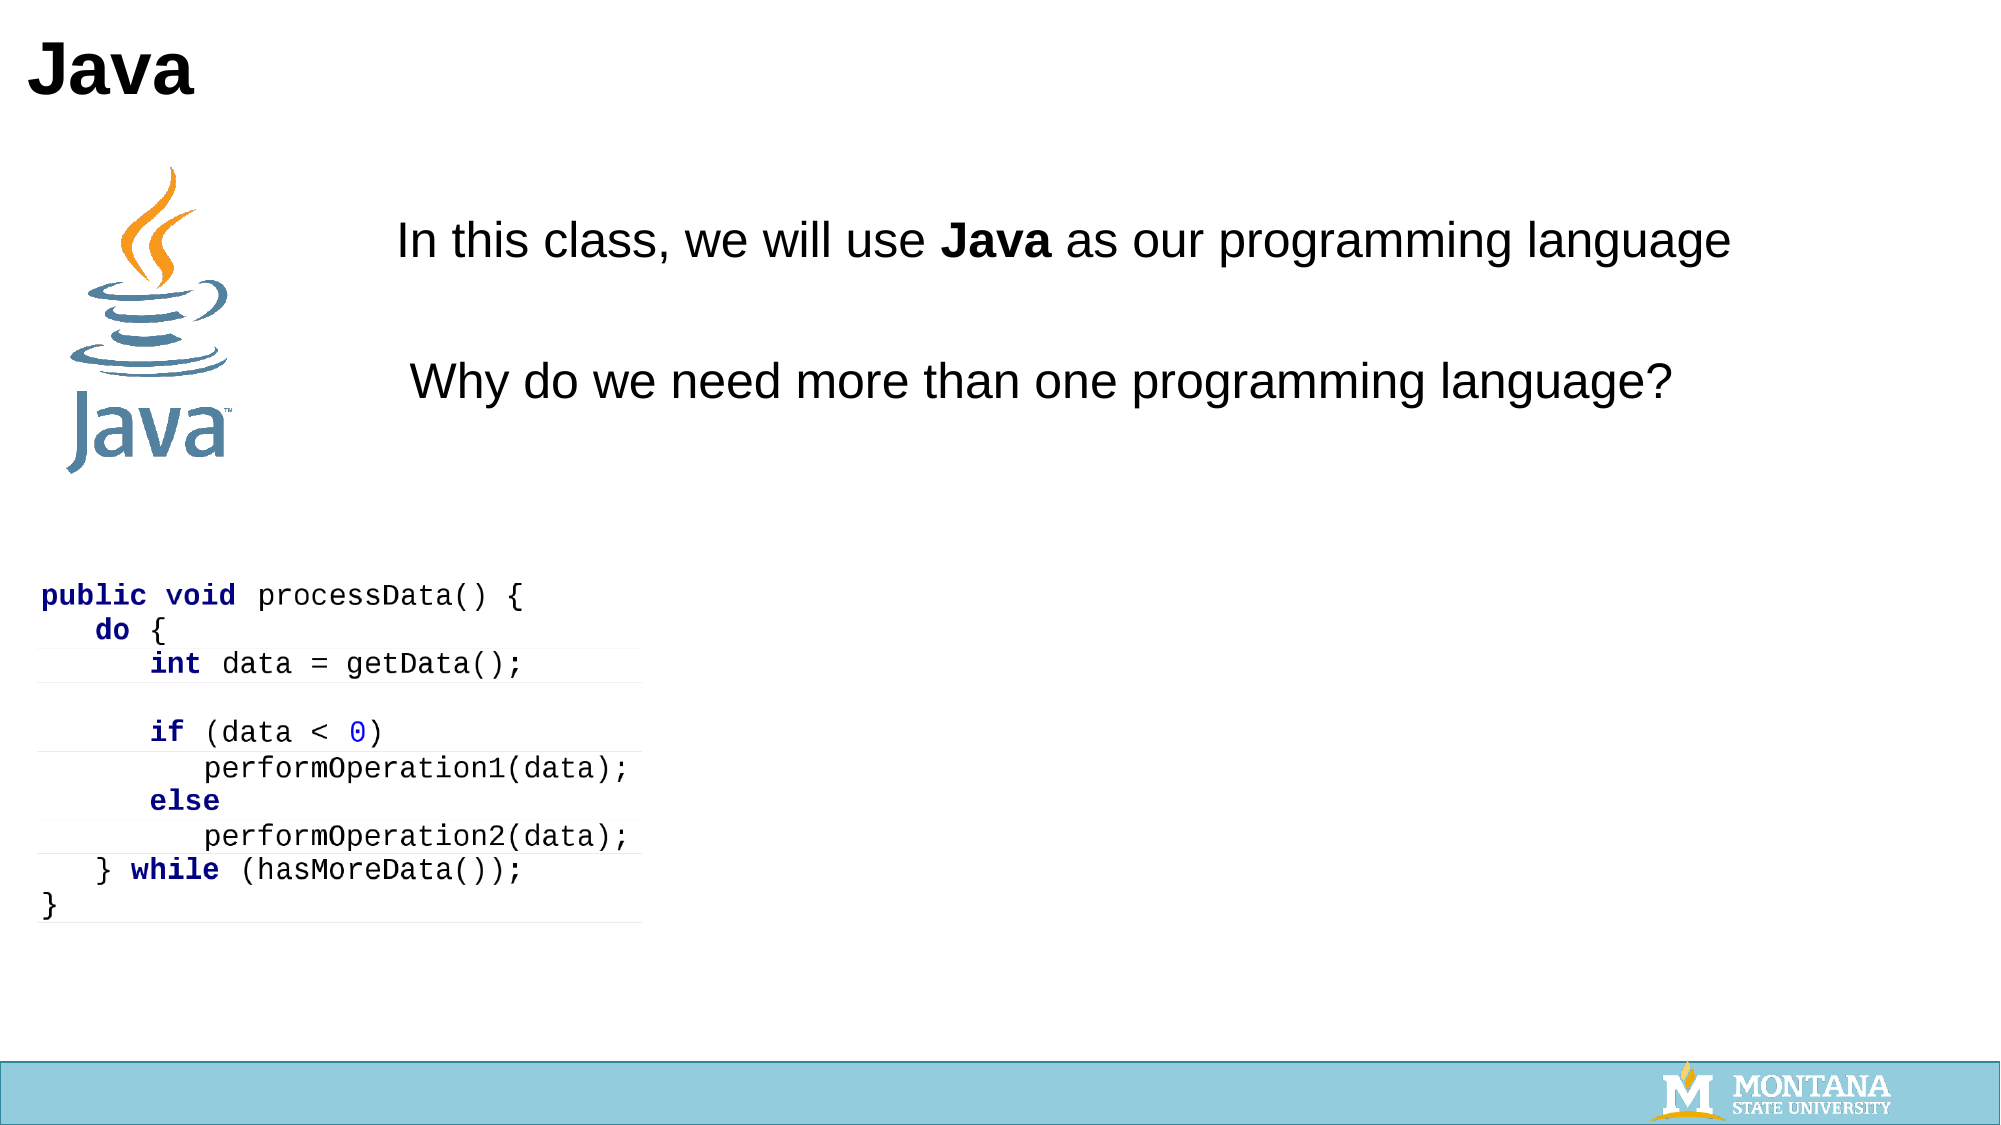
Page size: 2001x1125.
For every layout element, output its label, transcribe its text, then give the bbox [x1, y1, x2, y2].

picture [1649, 1060, 1892, 1122]
text_box Why do we need more than one programming language? [394, 340, 1689, 416]
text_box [0, 1060, 1647, 1125]
picture [62, 163, 234, 477]
picture [37, 583, 642, 960]
text_box In this class, we will use Java as our programming language [381, 199, 1748, 275]
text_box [1892, 1060, 2000, 1125]
text_box Java [12, 12, 1444, 118]
